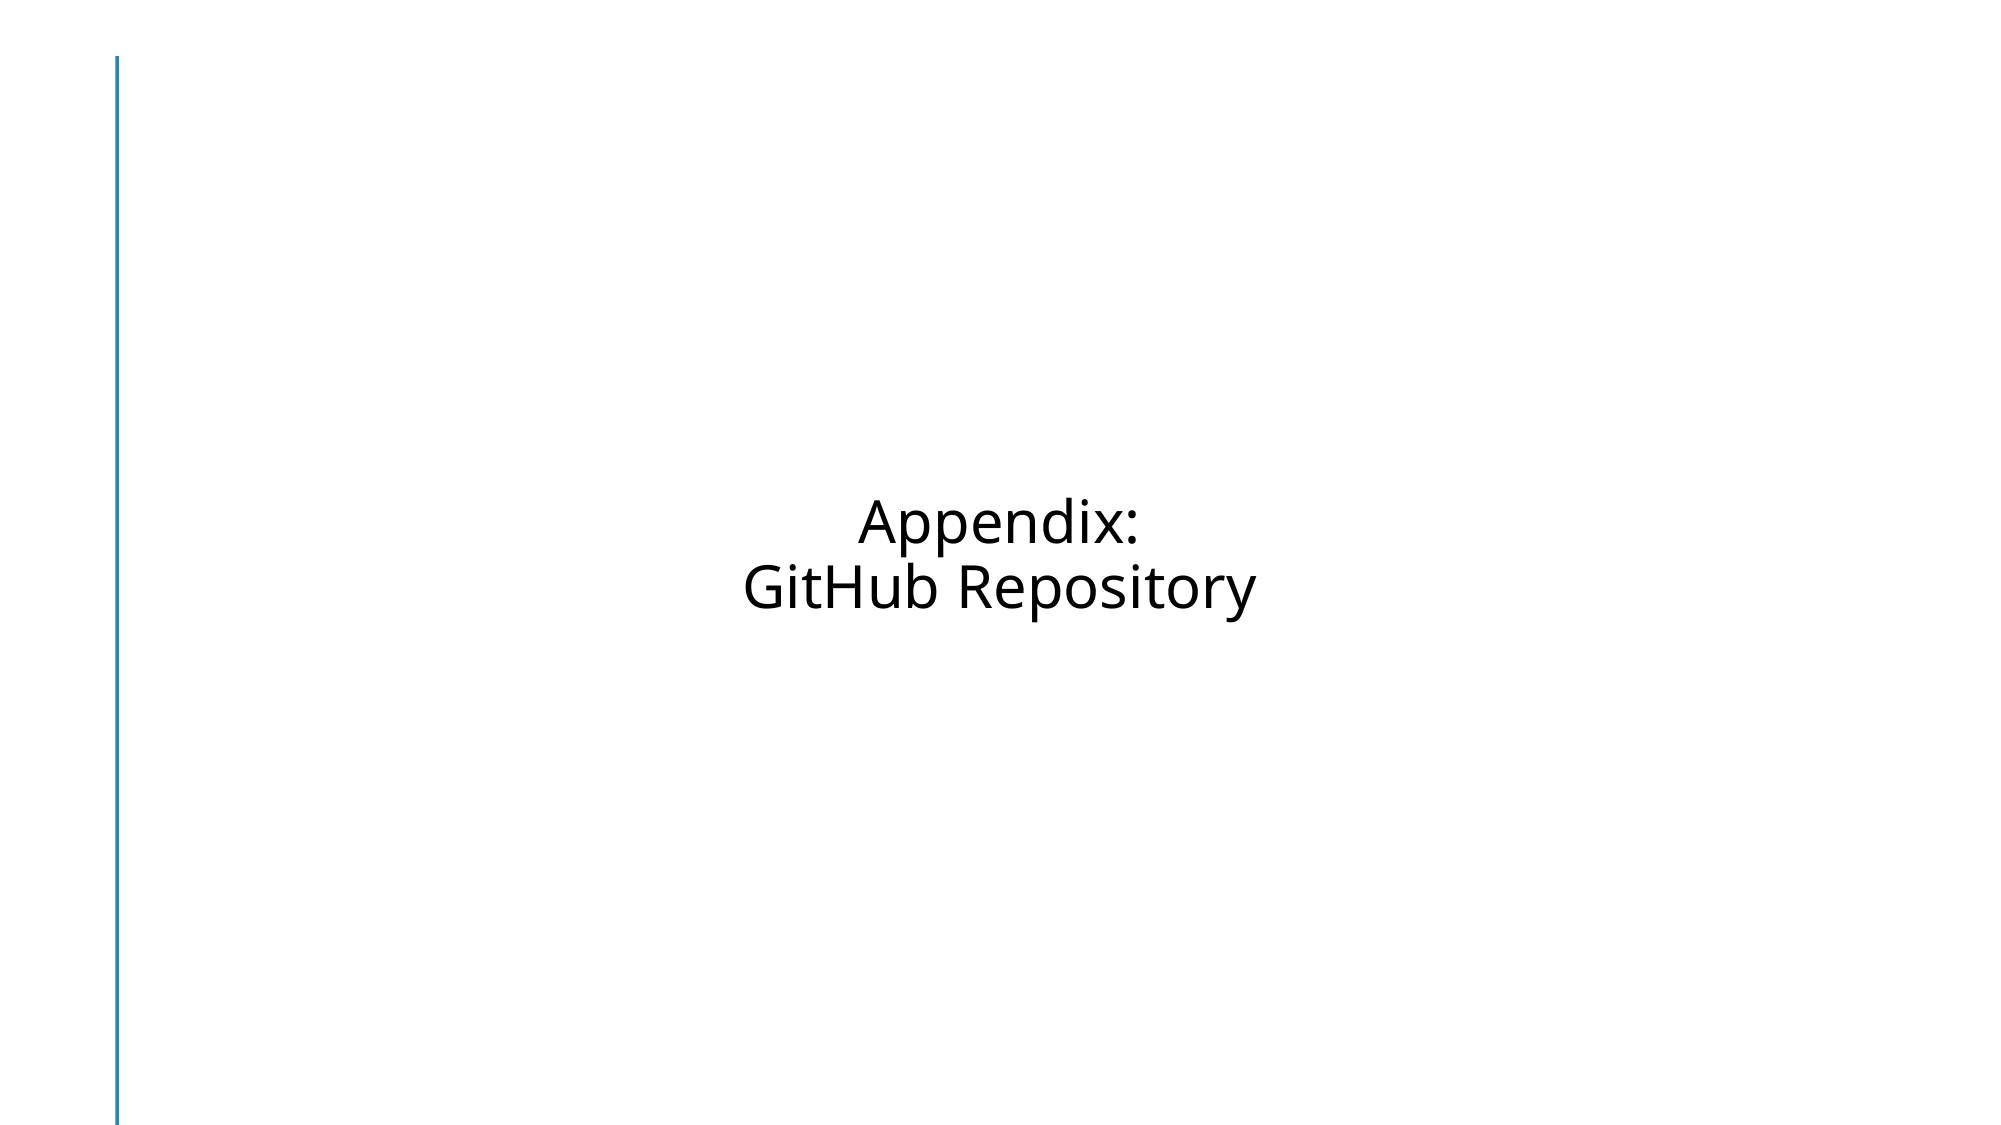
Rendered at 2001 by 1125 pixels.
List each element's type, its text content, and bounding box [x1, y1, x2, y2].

title Appendix: GitHub Repository [137, 483, 1863, 702]
